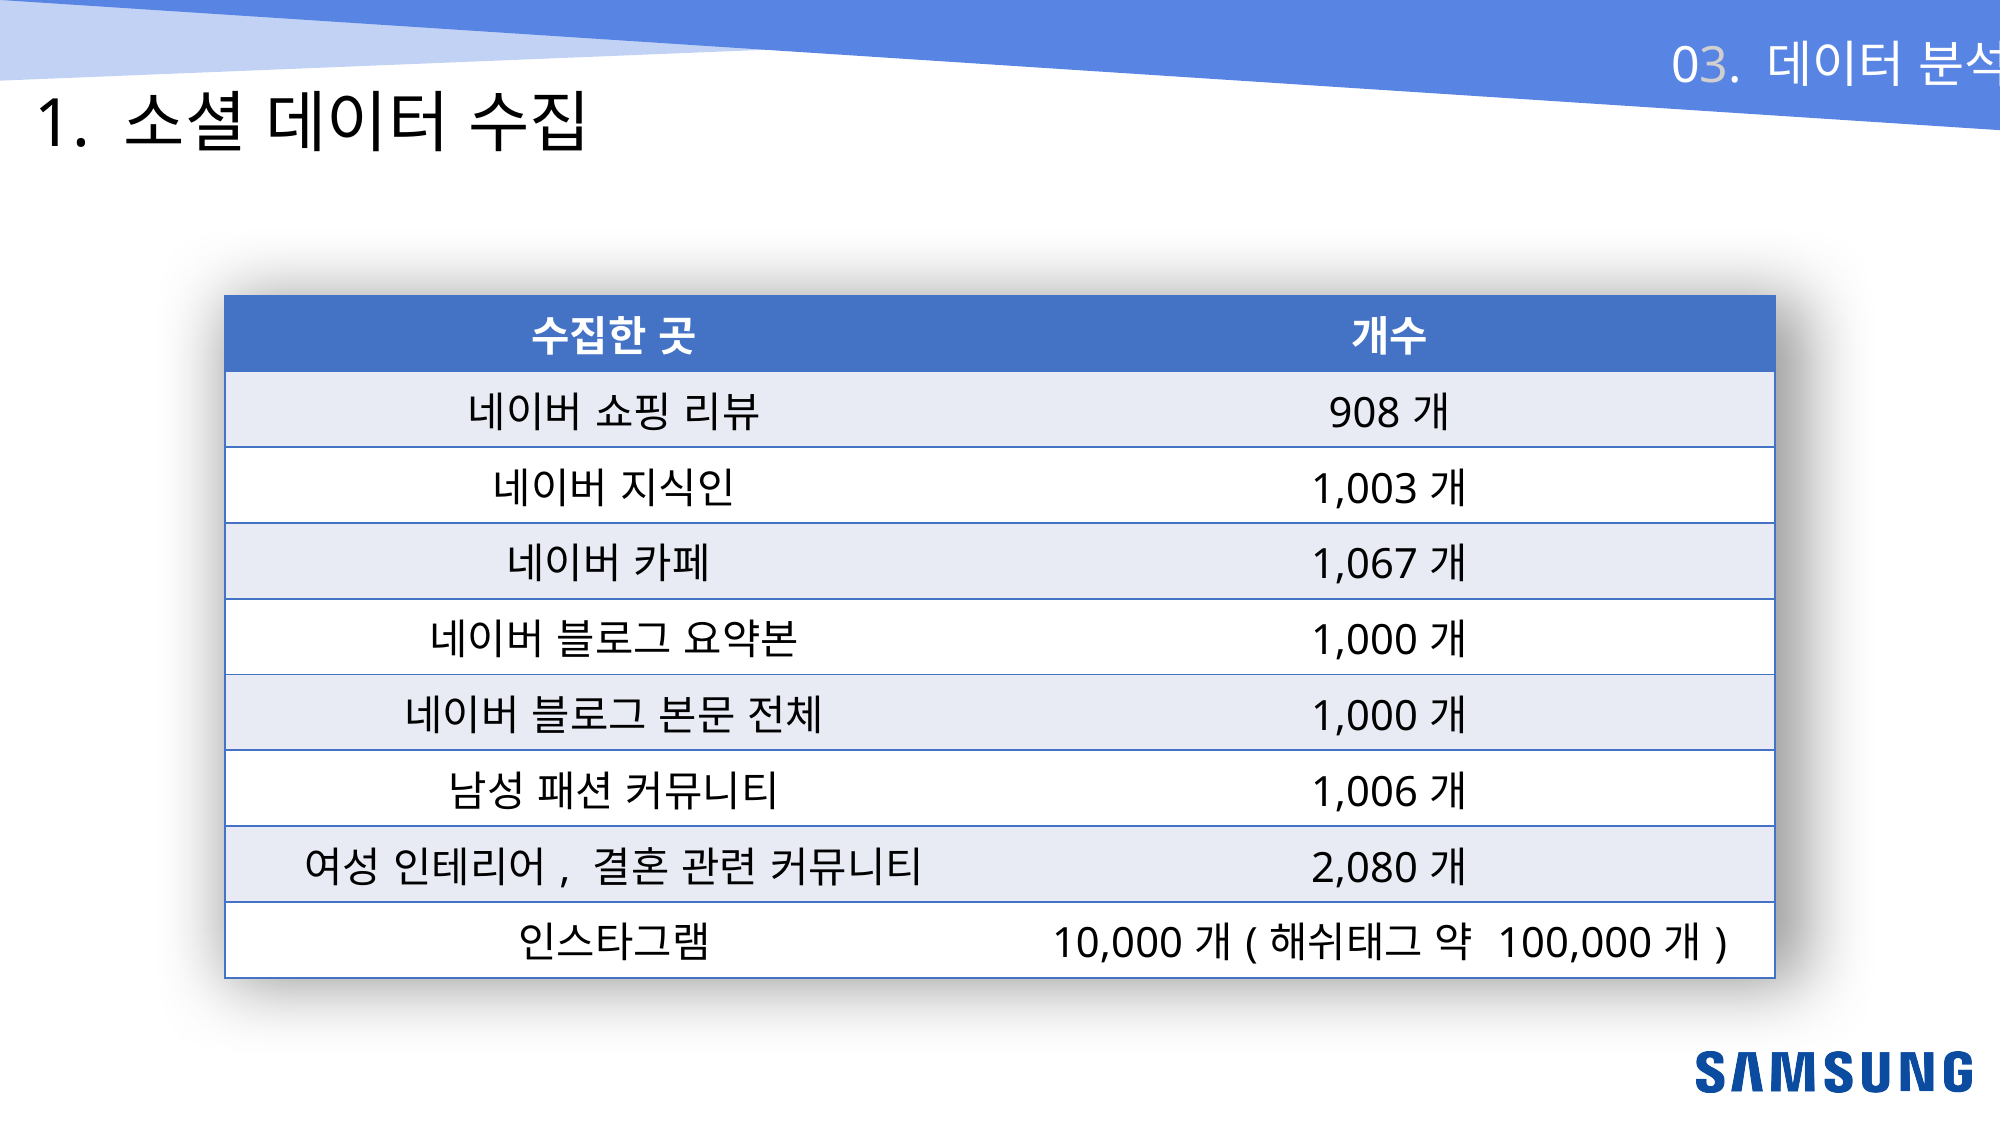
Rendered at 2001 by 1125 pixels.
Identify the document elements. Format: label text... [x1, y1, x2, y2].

table_cell 1,000개 [1004, 675, 1774, 749]
table_cell 1,067개 [1004, 524, 1774, 598]
table_cell 여성 인테리어, 결혼 관련 커뮤니티 [226, 827, 1004, 901]
table_cell 네이버 블로그 본문 전체 [226, 675, 1004, 749]
table_cell 인스타그램 [226, 903, 1004, 977]
table_cell 네이버 쇼핑 리뷰 [226, 372, 1004, 446]
table_cell 1,003개 [1004, 448, 1774, 522]
table_cell 네이버 지식인 [226, 448, 1004, 522]
table_cell 2,080개 [1004, 827, 1774, 901]
table_header 수집한 곳 [226, 297, 1004, 371]
table_cell 1,000개 [1004, 600, 1774, 674]
table_header 개수 [1004, 297, 1774, 371]
table_cell 10,000개(해쉬태그 약 100,000개) [1004, 903, 1774, 977]
table_cell 남성 패션 커뮤니티 [226, 751, 1004, 825]
table_cell 네이버 블로그 요약본 [226, 600, 1004, 674]
table_cell 908개 [1004, 372, 1774, 446]
picture [1696, 981, 1972, 1125]
table_cell 네이버 카페 [226, 524, 1004, 598]
table_cell 1,006개 [1004, 751, 1774, 825]
text_box 1. 소셜 데이터 수집 [19, 71, 951, 167]
